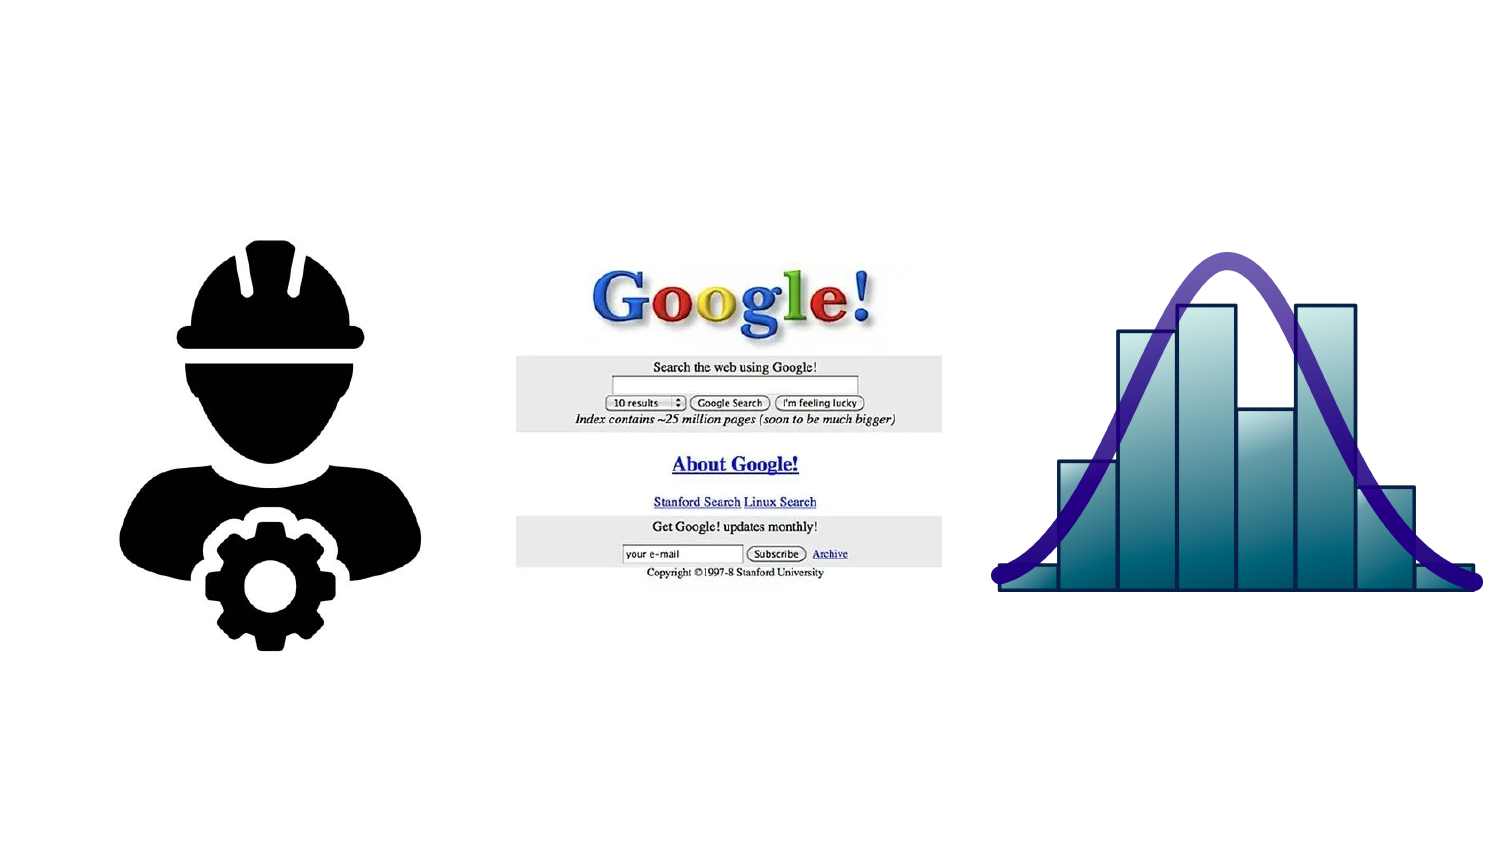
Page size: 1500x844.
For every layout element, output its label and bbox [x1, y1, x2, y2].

picture [991, 252, 1484, 592]
picture [23, 198, 942, 692]
